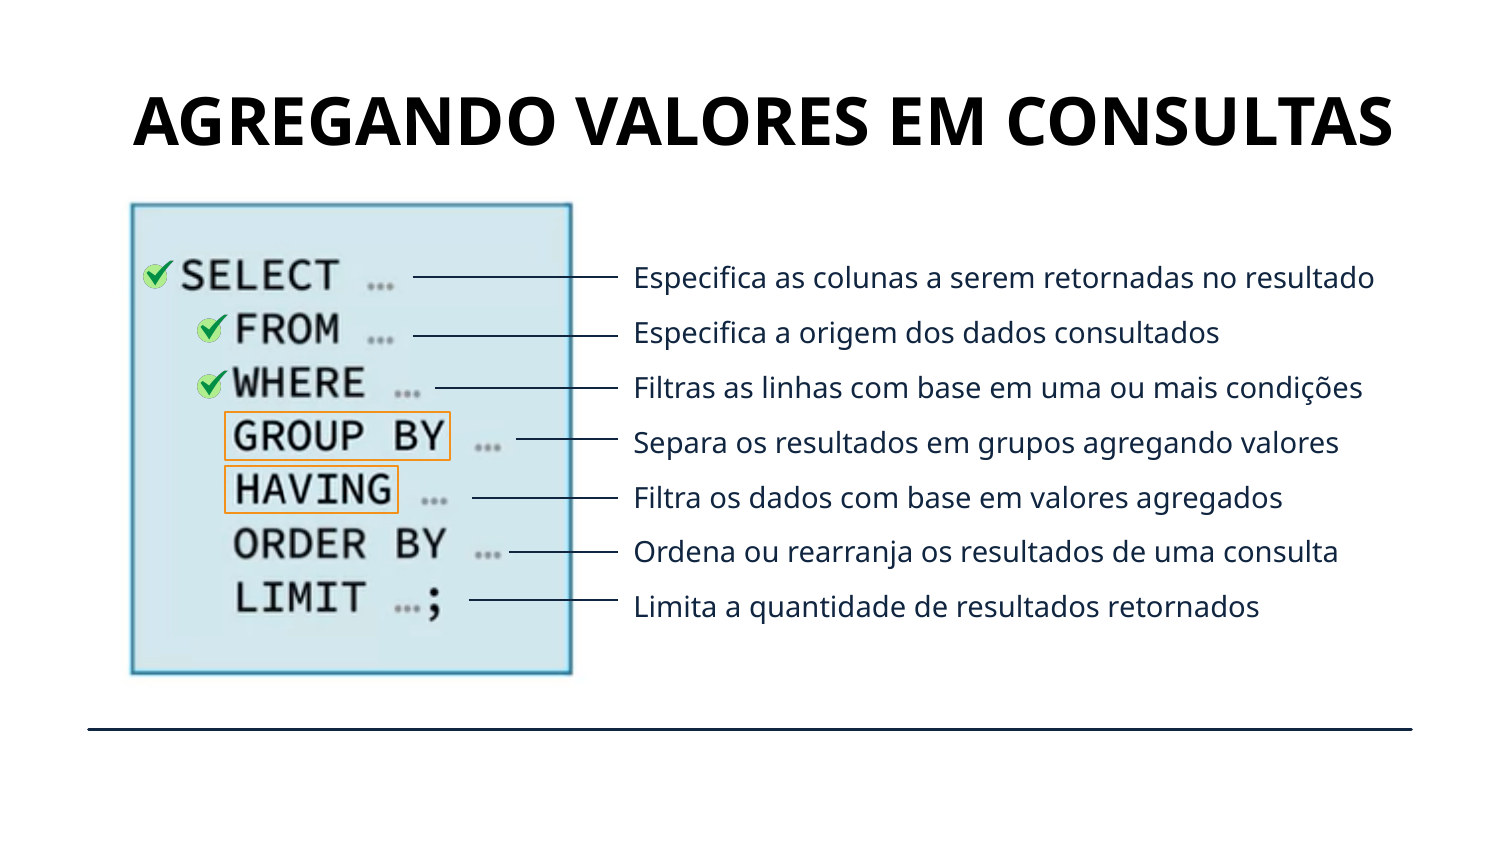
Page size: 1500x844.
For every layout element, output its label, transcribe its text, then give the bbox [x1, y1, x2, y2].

picture [88, 176, 619, 703]
text_box Ordena ou rearranja os resultados de uma consulta [623, 518, 1412, 573]
text_box Especifica a origem dos dados consultados [623, 299, 1412, 354]
text_box Filtra os dados com base em valores agregados [623, 463, 1412, 518]
text_box Separa os resultados em grupos agregando valores [623, 409, 1412, 463]
title AGREGANDO VALORES EM CONSULTAS [118, 63, 1500, 161]
subtitle Especifica as colunas a serem retornadas no resultado [623, 244, 1412, 299]
text_box Filtras as linhas com base em uma ou mais condições [623, 354, 1412, 409]
text_box Limita a quantidade de resultados retornados [623, 573, 1412, 633]
